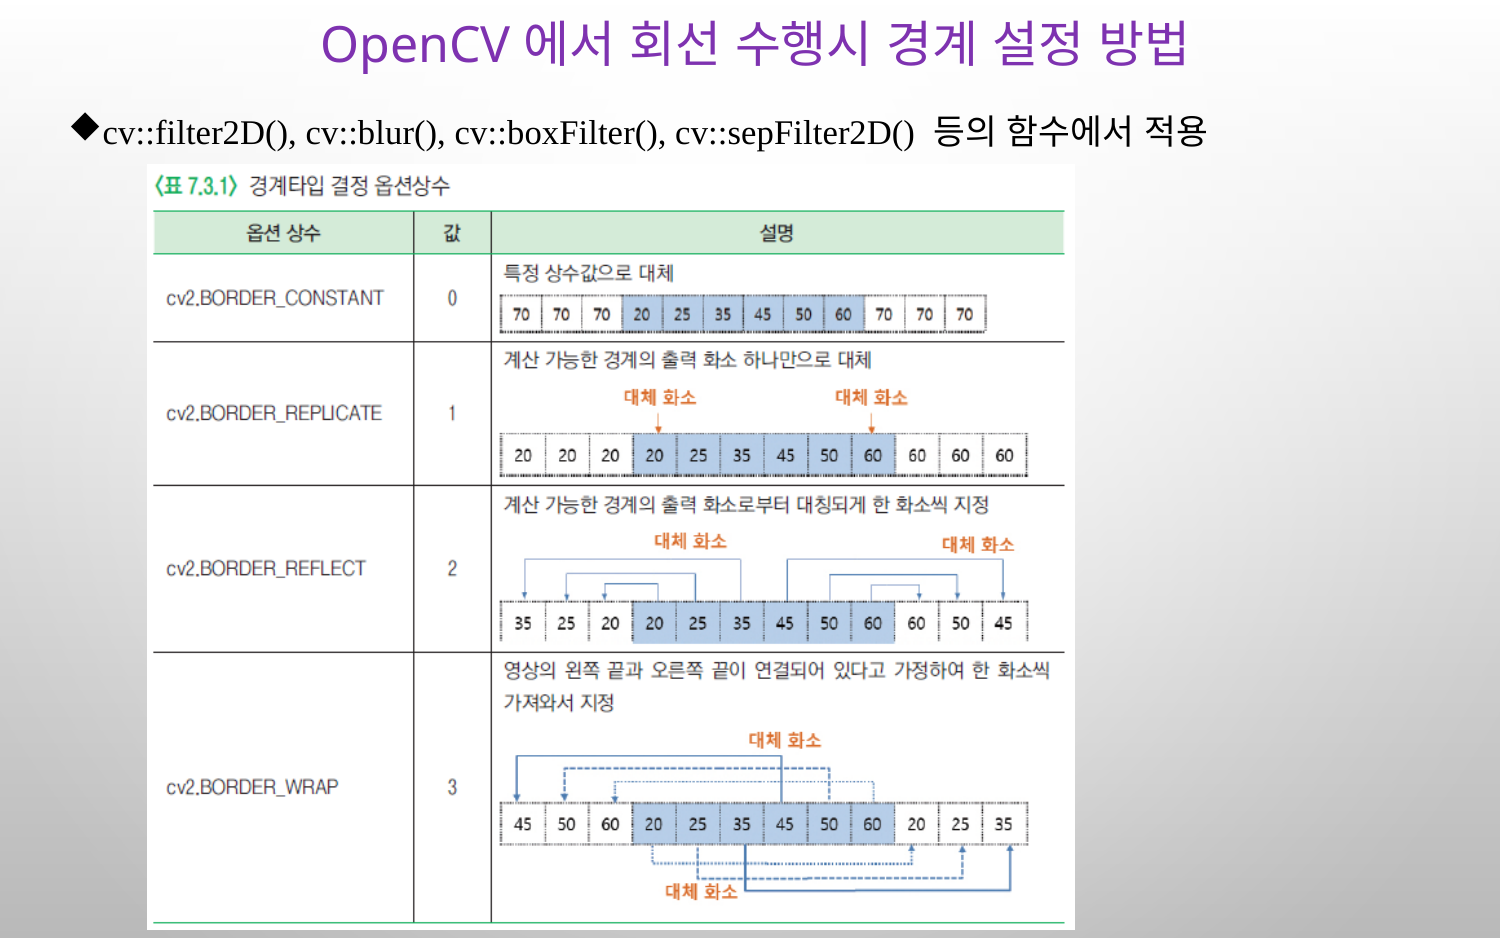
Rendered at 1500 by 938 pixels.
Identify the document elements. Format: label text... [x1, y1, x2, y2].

picture [0, 0, 1500, 938]
title OpenCV에서 회선 수행시 경계 설정 방법 [53, 3, 1459, 89]
list cv::filter2D(), cv::blur(), cv::boxFilter(), cv::sepFilter2D() 등의 함수에서 적용 [53, 94, 1459, 918]
